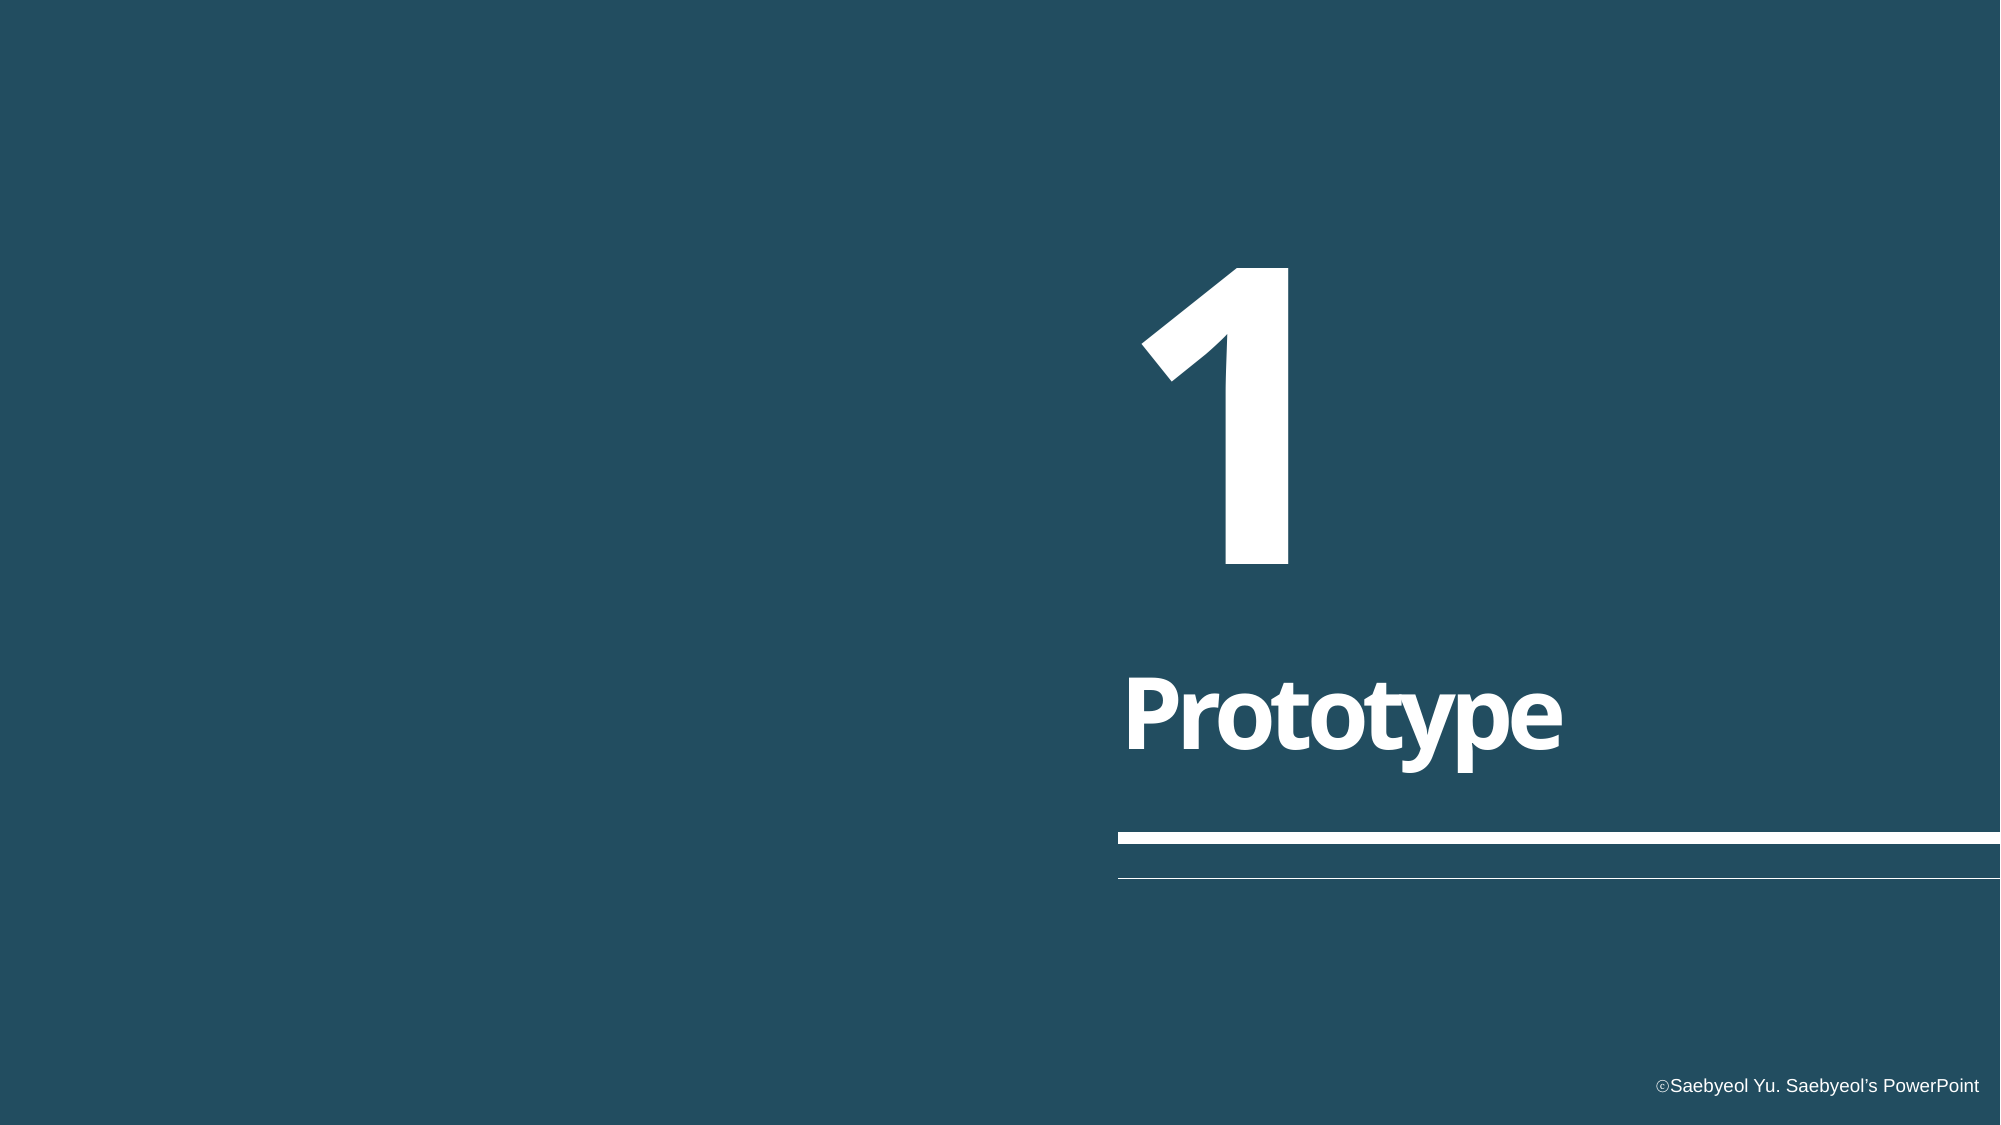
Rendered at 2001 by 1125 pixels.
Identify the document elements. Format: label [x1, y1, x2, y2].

text_box [1118, 143, 2000, 879]
